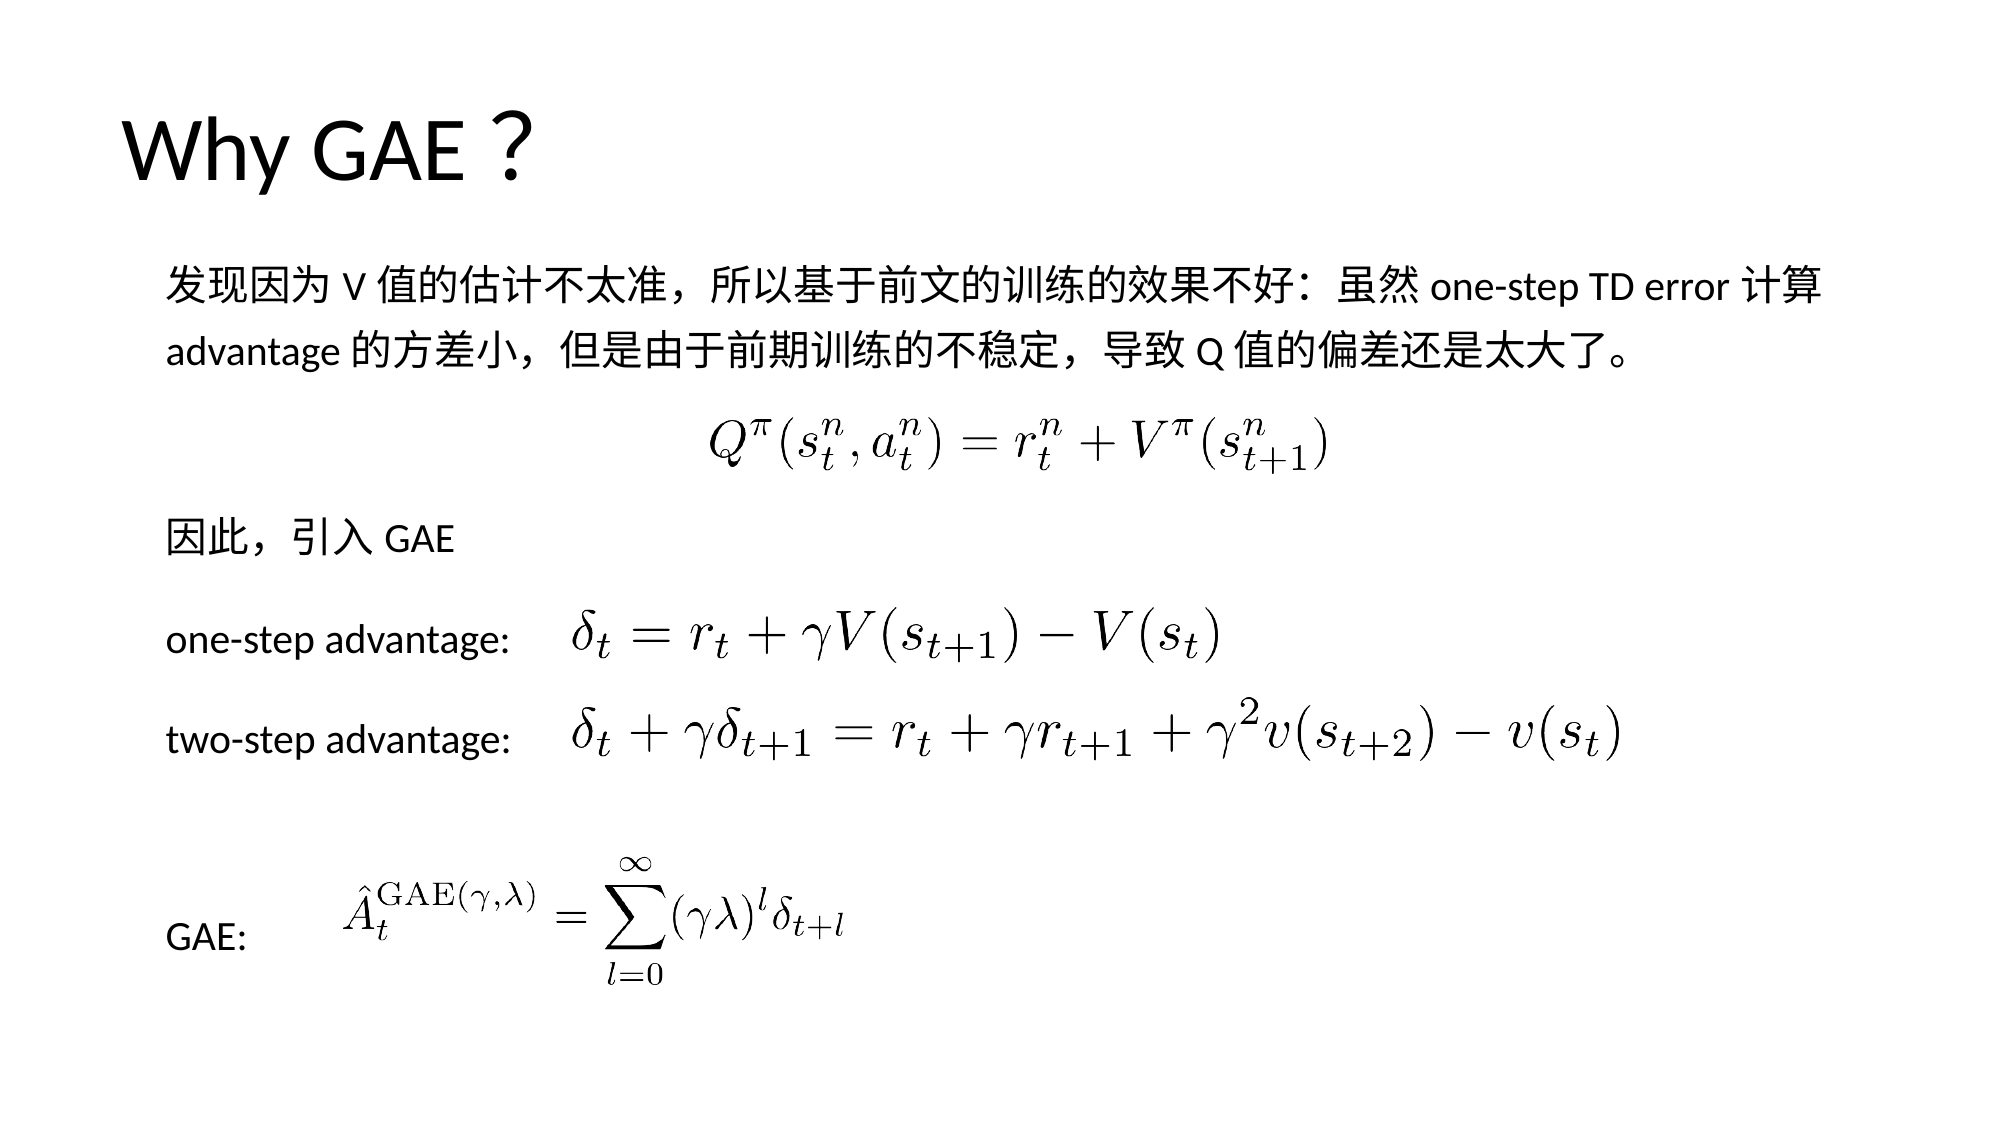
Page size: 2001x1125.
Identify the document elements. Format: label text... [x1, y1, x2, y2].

picture [710, 417, 1326, 474]
picture [342, 856, 843, 985]
picture [571, 696, 1620, 762]
list 发现因为V值的估计不太准，所以基于前文的训练的效果不好：虽然one-step TD error计算advantage的方差小，但是由于前期训练的不稳定，导致Q值的偏差还是太大了。 因此，引入GAE one-step advantage: two-step advantage: GAE: [150, 236, 1876, 931]
picture [571, 606, 1219, 664]
title Why GAE？ [106, 42, 1832, 260]
